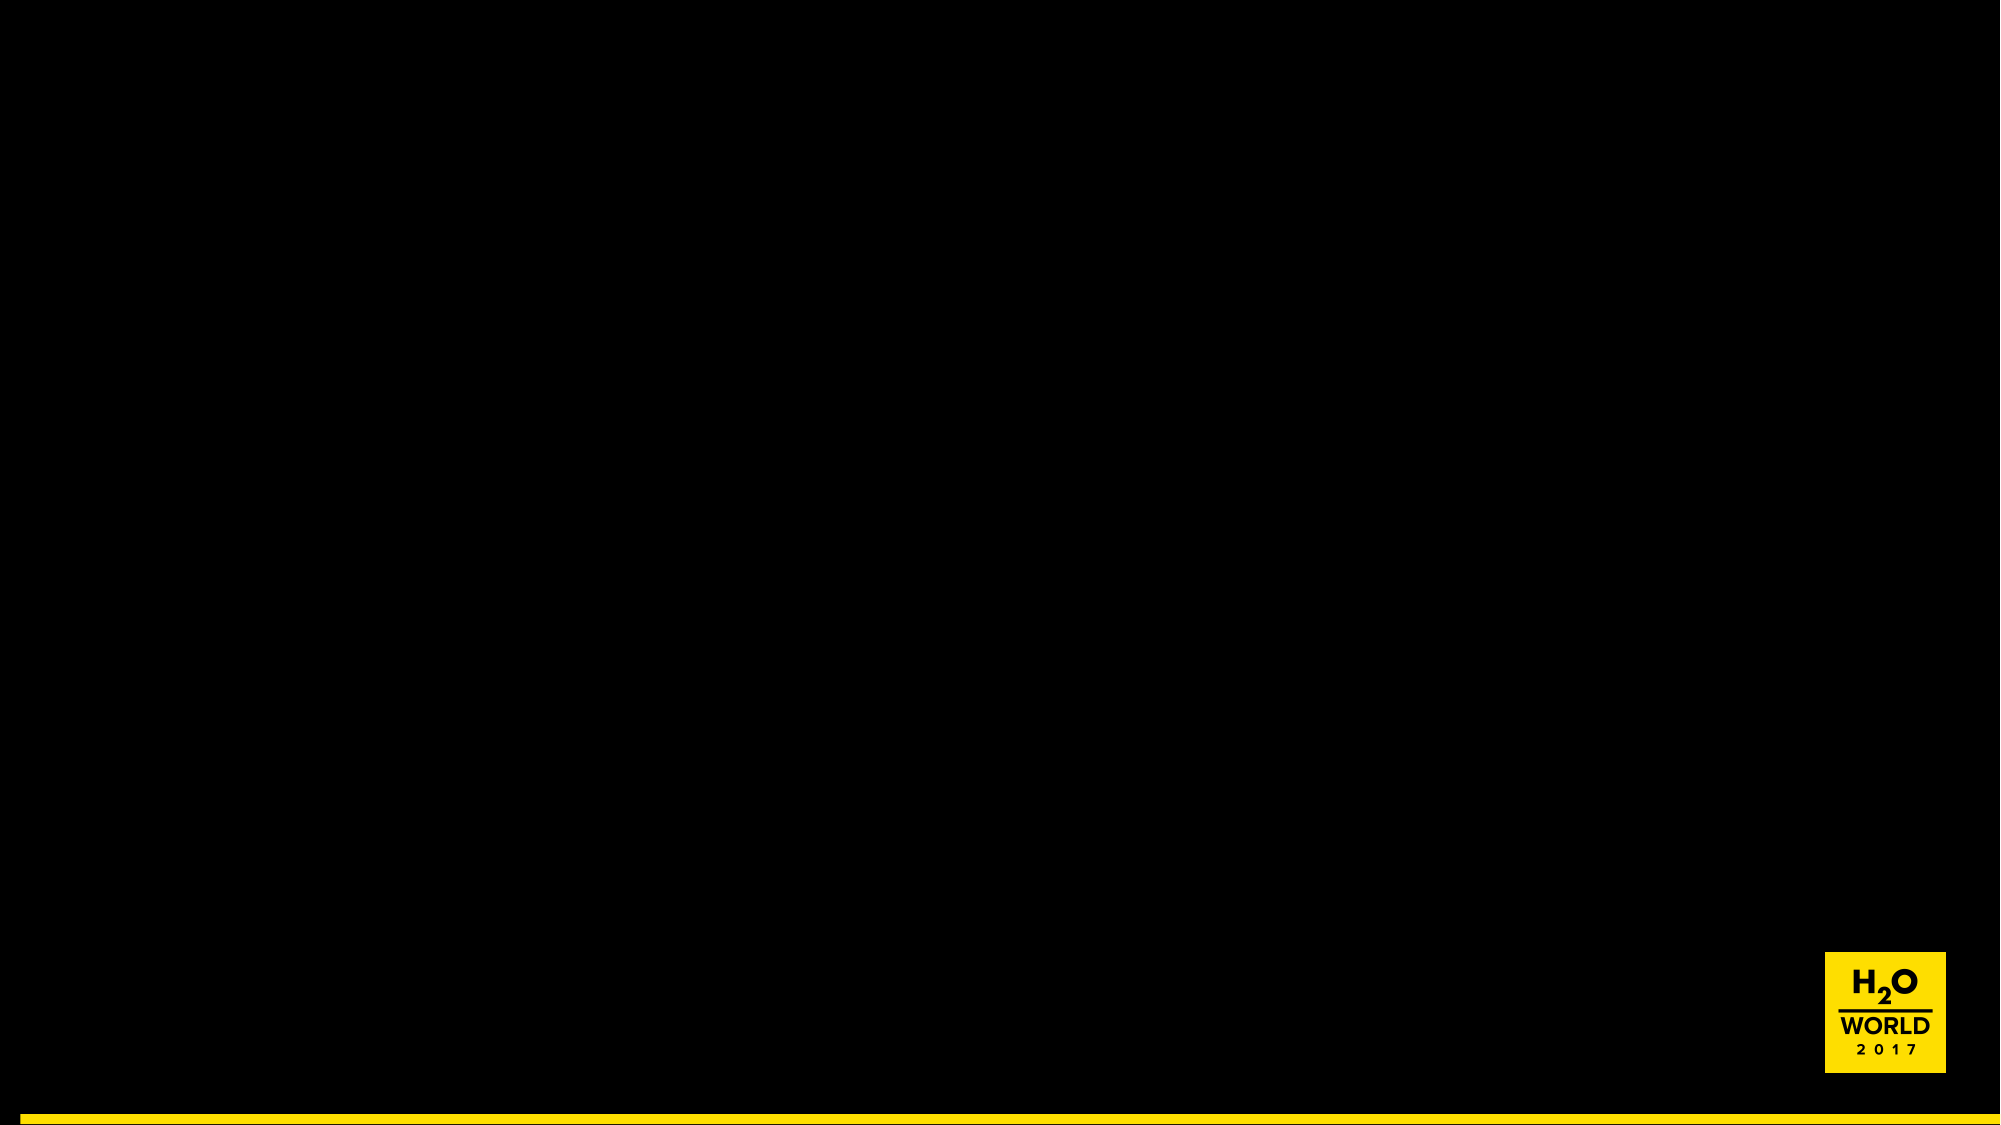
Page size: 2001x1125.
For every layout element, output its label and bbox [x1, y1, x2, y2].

picture [1825, 952, 1946, 1073]
